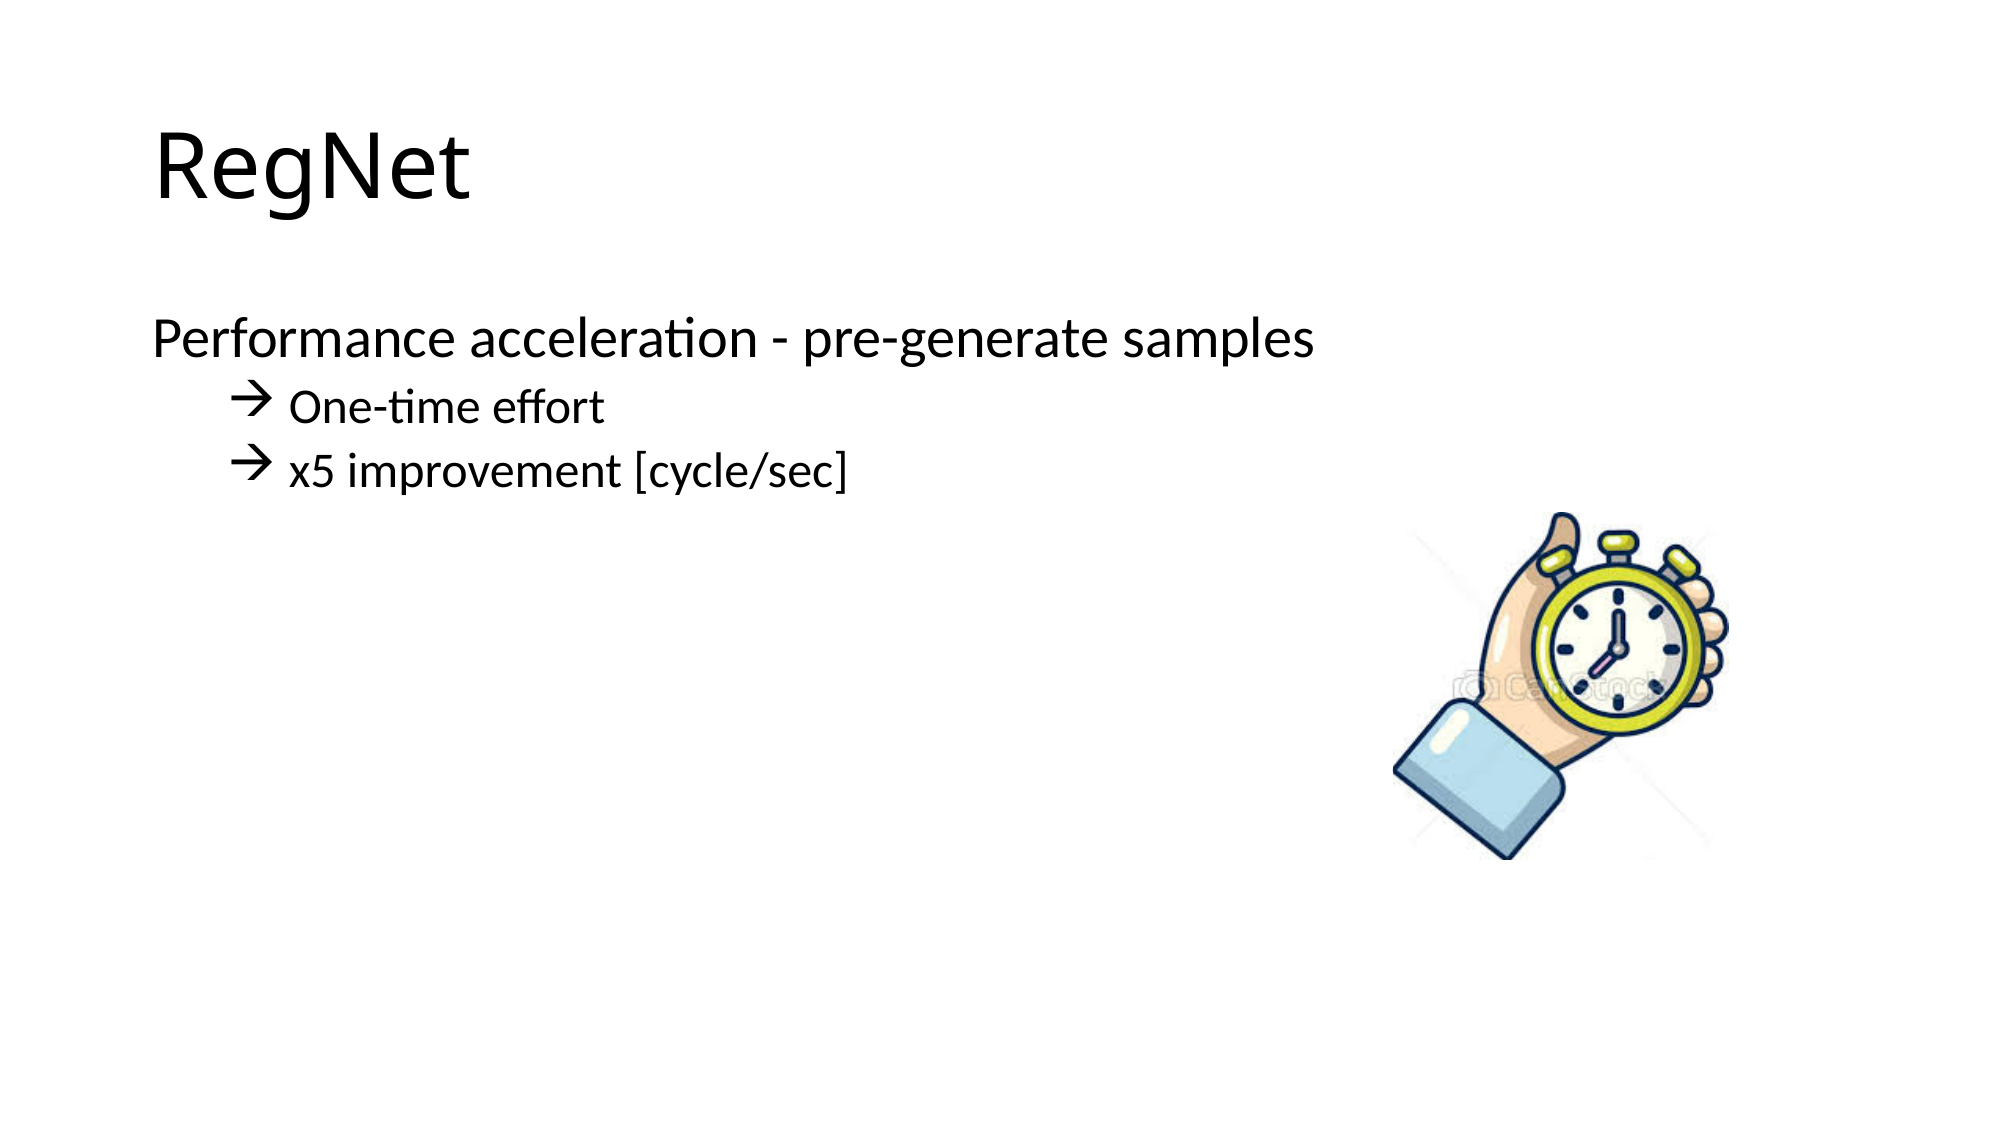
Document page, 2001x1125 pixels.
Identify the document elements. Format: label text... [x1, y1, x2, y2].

title RegNet [137, 59, 1863, 278]
list Performance acceleration - pre-generate samples One-time effort x5 improvement [cycle/sec] [137, 299, 1863, 1014]
picture [1392, 512, 1729, 860]
